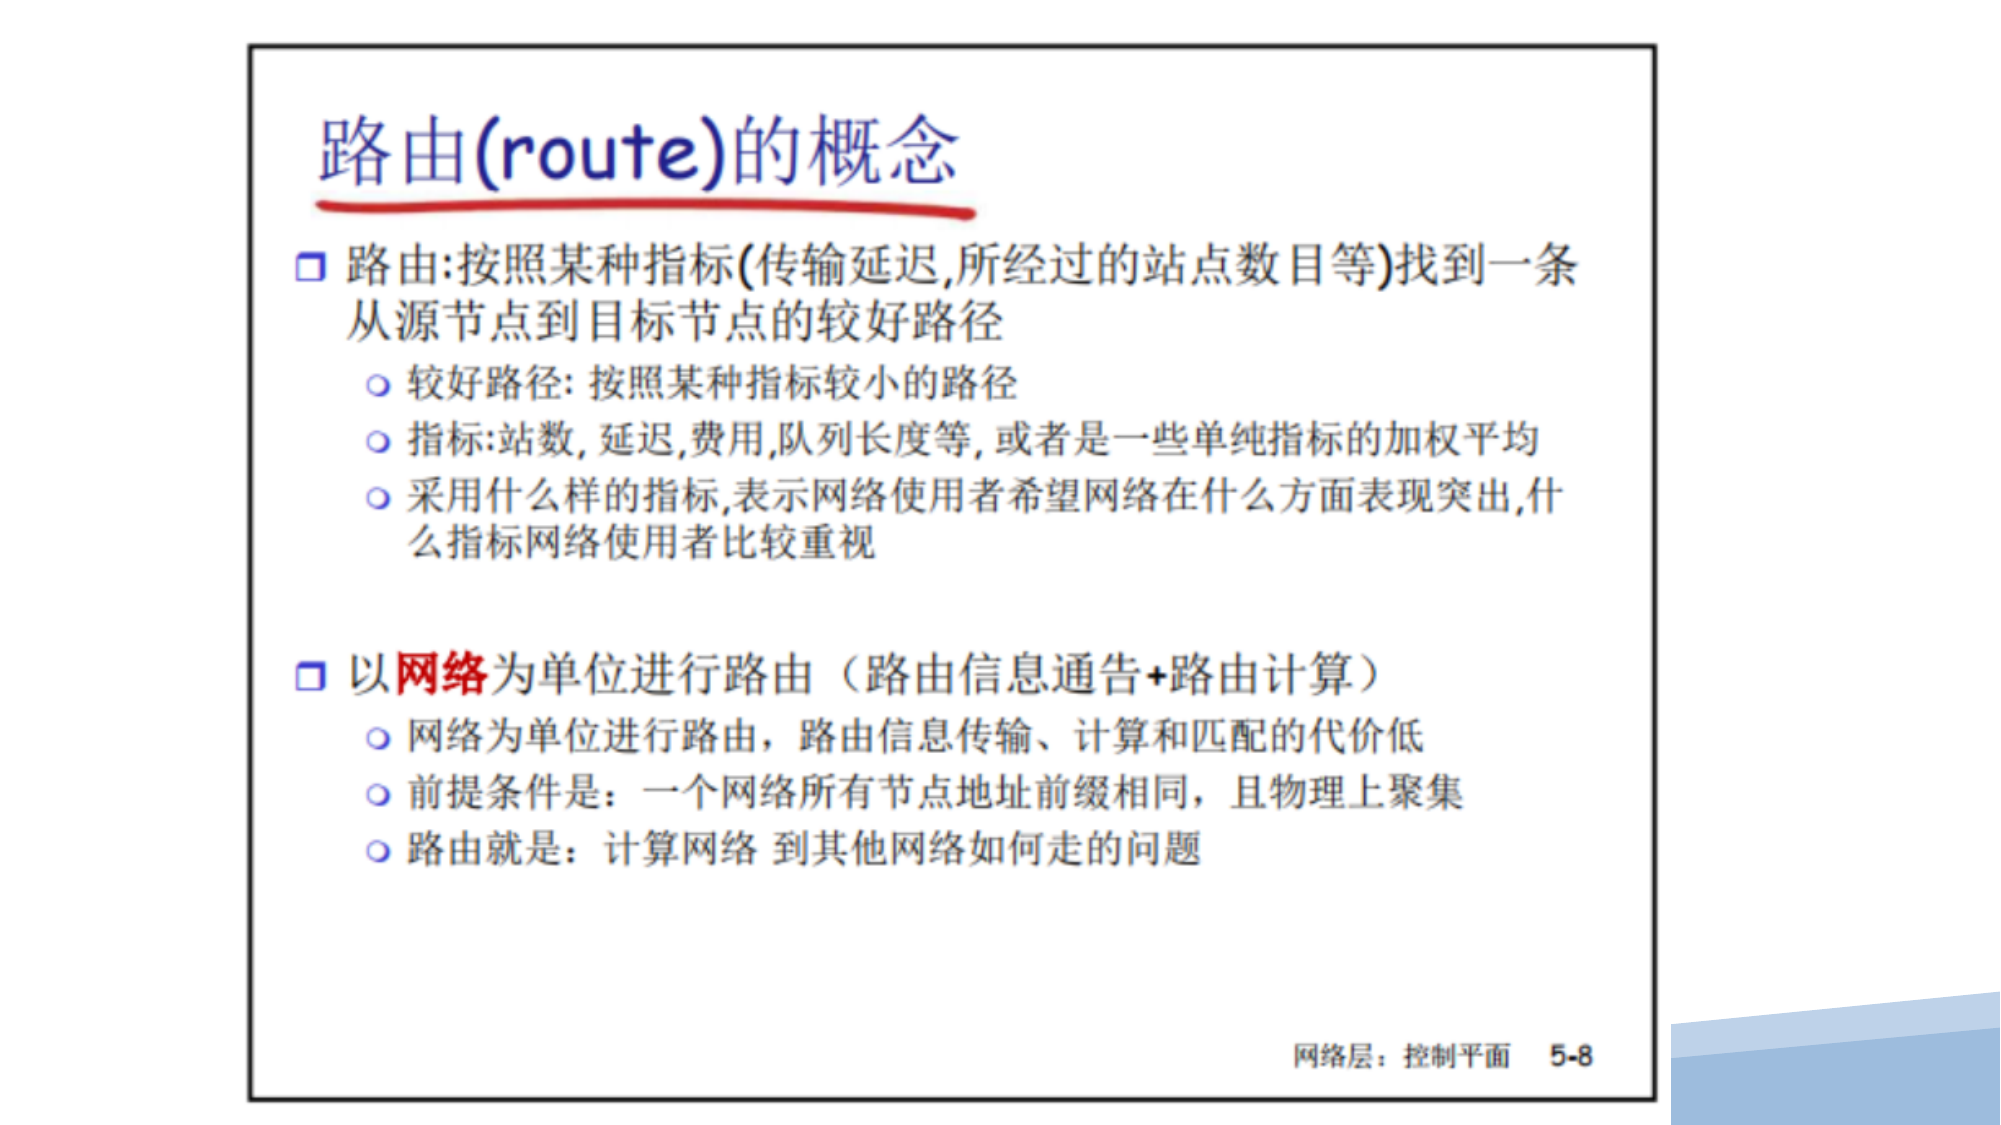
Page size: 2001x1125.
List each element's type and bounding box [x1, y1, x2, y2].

text_box [1671, 991, 2000, 1125]
picture [208, 0, 1671, 1125]
